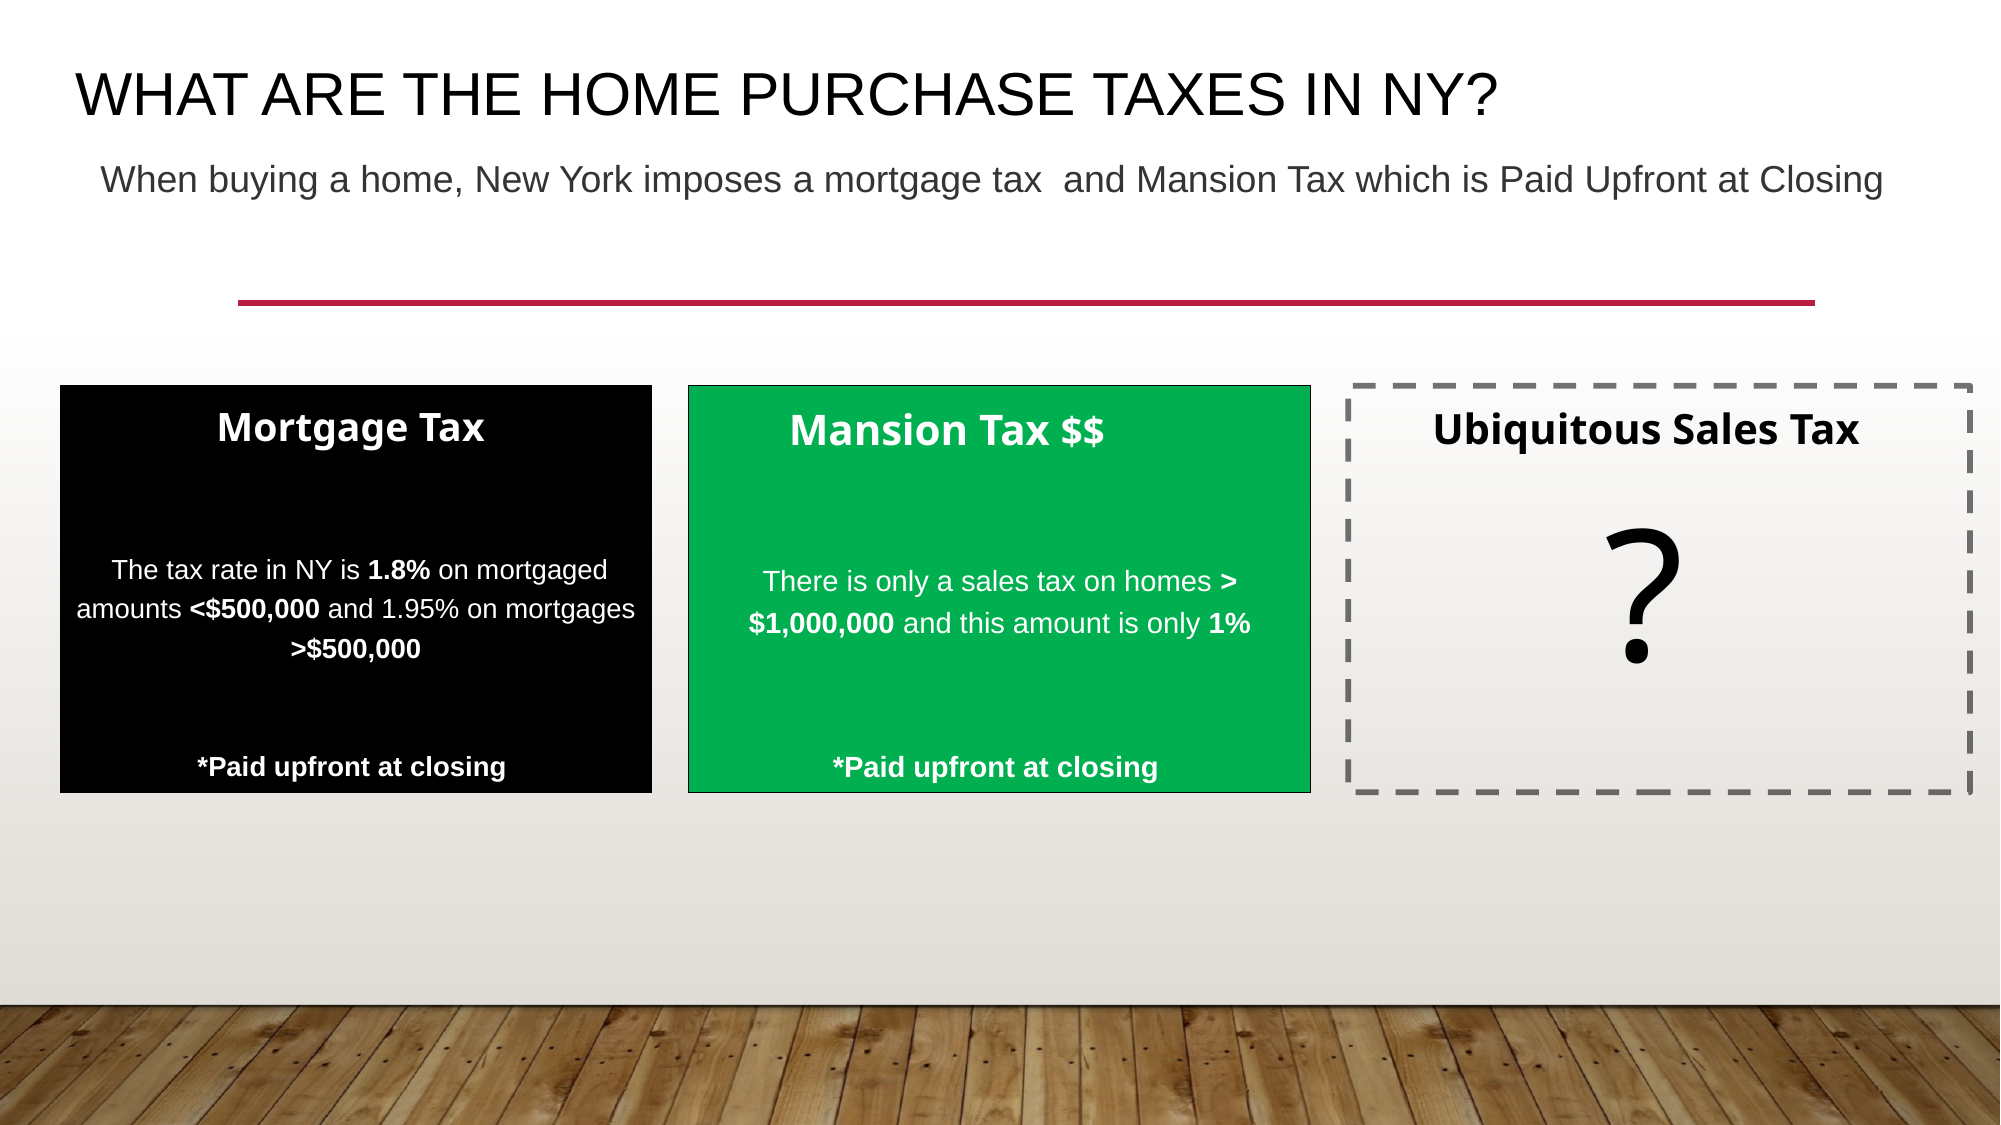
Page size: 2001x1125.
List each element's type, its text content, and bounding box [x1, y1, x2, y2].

text_box ? [1590, 470, 1667, 706]
text_box When buying a home, New York imposes a mortgage tax and Mansion Tax which is Paid Upfront at Closing [85, 57, 1900, 208]
text_box Mansion Tax $$ There is only a sales tax on homes > $1,000,000 and this amount is only 1% *Paid upfront at closing [688, 385, 1311, 793]
list Mortgage Tax The tax rate in NY is 1.8% on mortgaged amounts <$500,000 and 1.95% on mortgages >$500,000 *Paid upfront at closing [60, 385, 652, 793]
title What ARE THE home Purchase TAXES IN NY? [60, 55, 1831, 212]
text_box Ubiquitous Sales Tax [1348, 385, 1971, 793]
picture [0, 1005, 2000, 1125]
